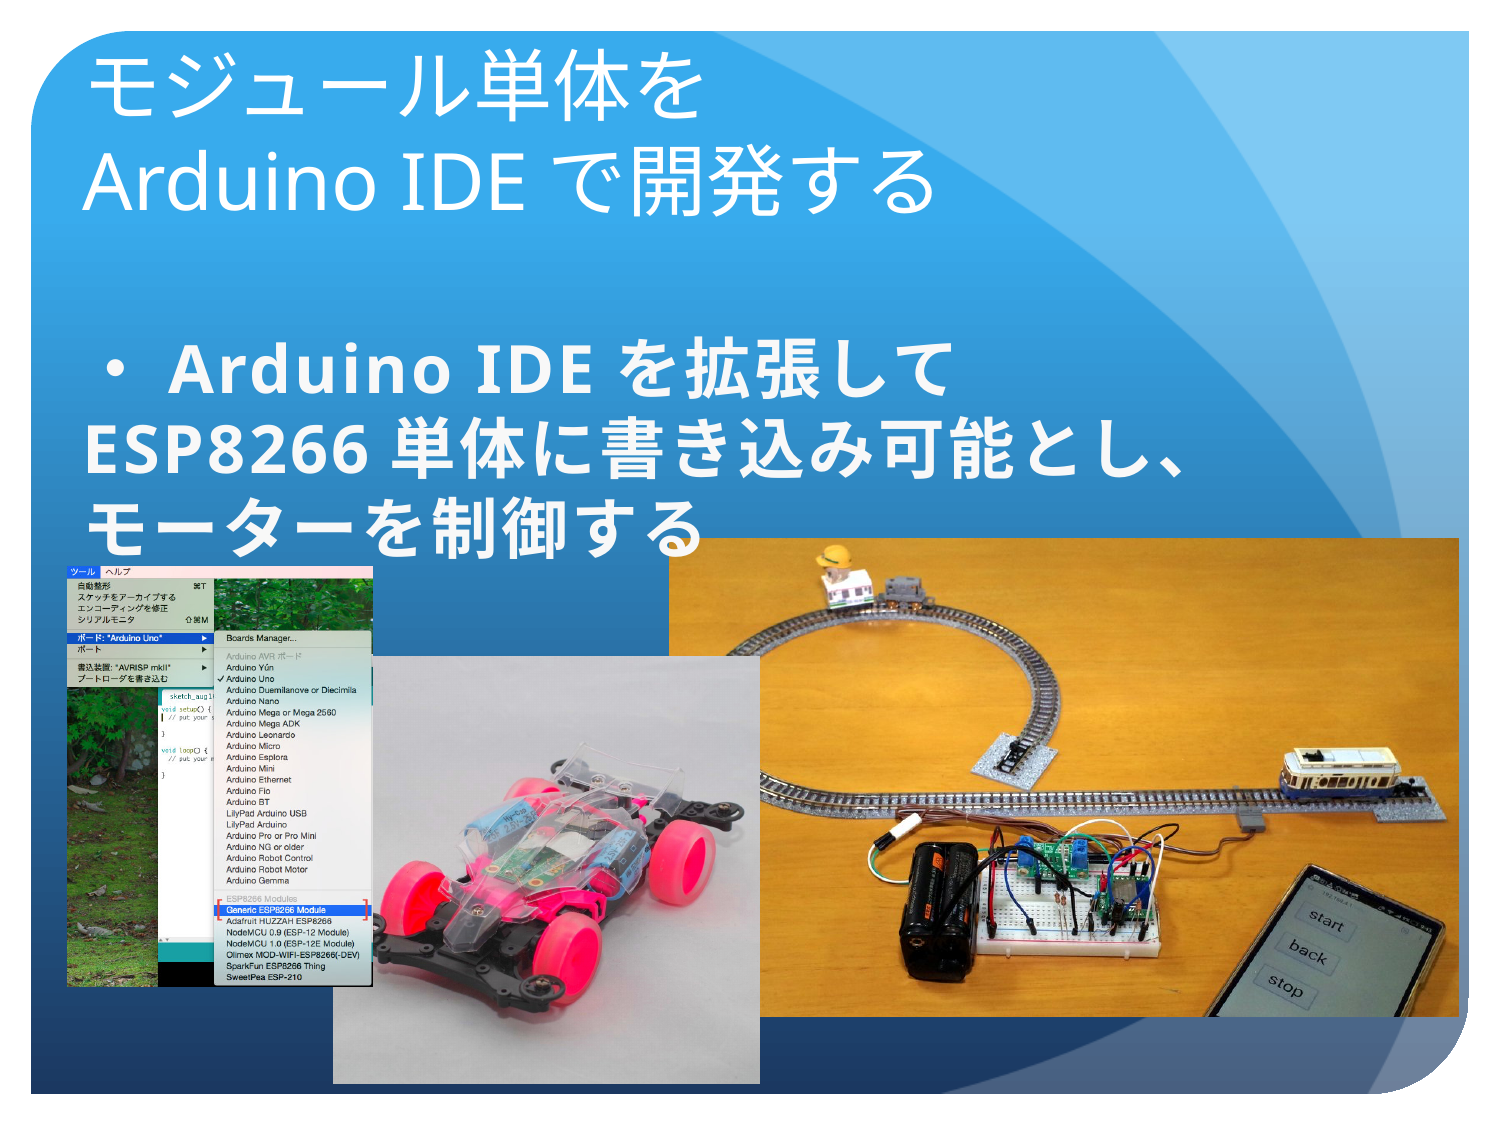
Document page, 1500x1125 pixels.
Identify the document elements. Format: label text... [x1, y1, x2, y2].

picture [24, 30, 1473, 1094]
text_box ・Arduino IDEを拡張してESP8266単体に書き込み可能とし、モーターを制御する [67, 319, 1240, 656]
title モジュール単体を Arduino IDEで開発する [67, 62, 1459, 234]
